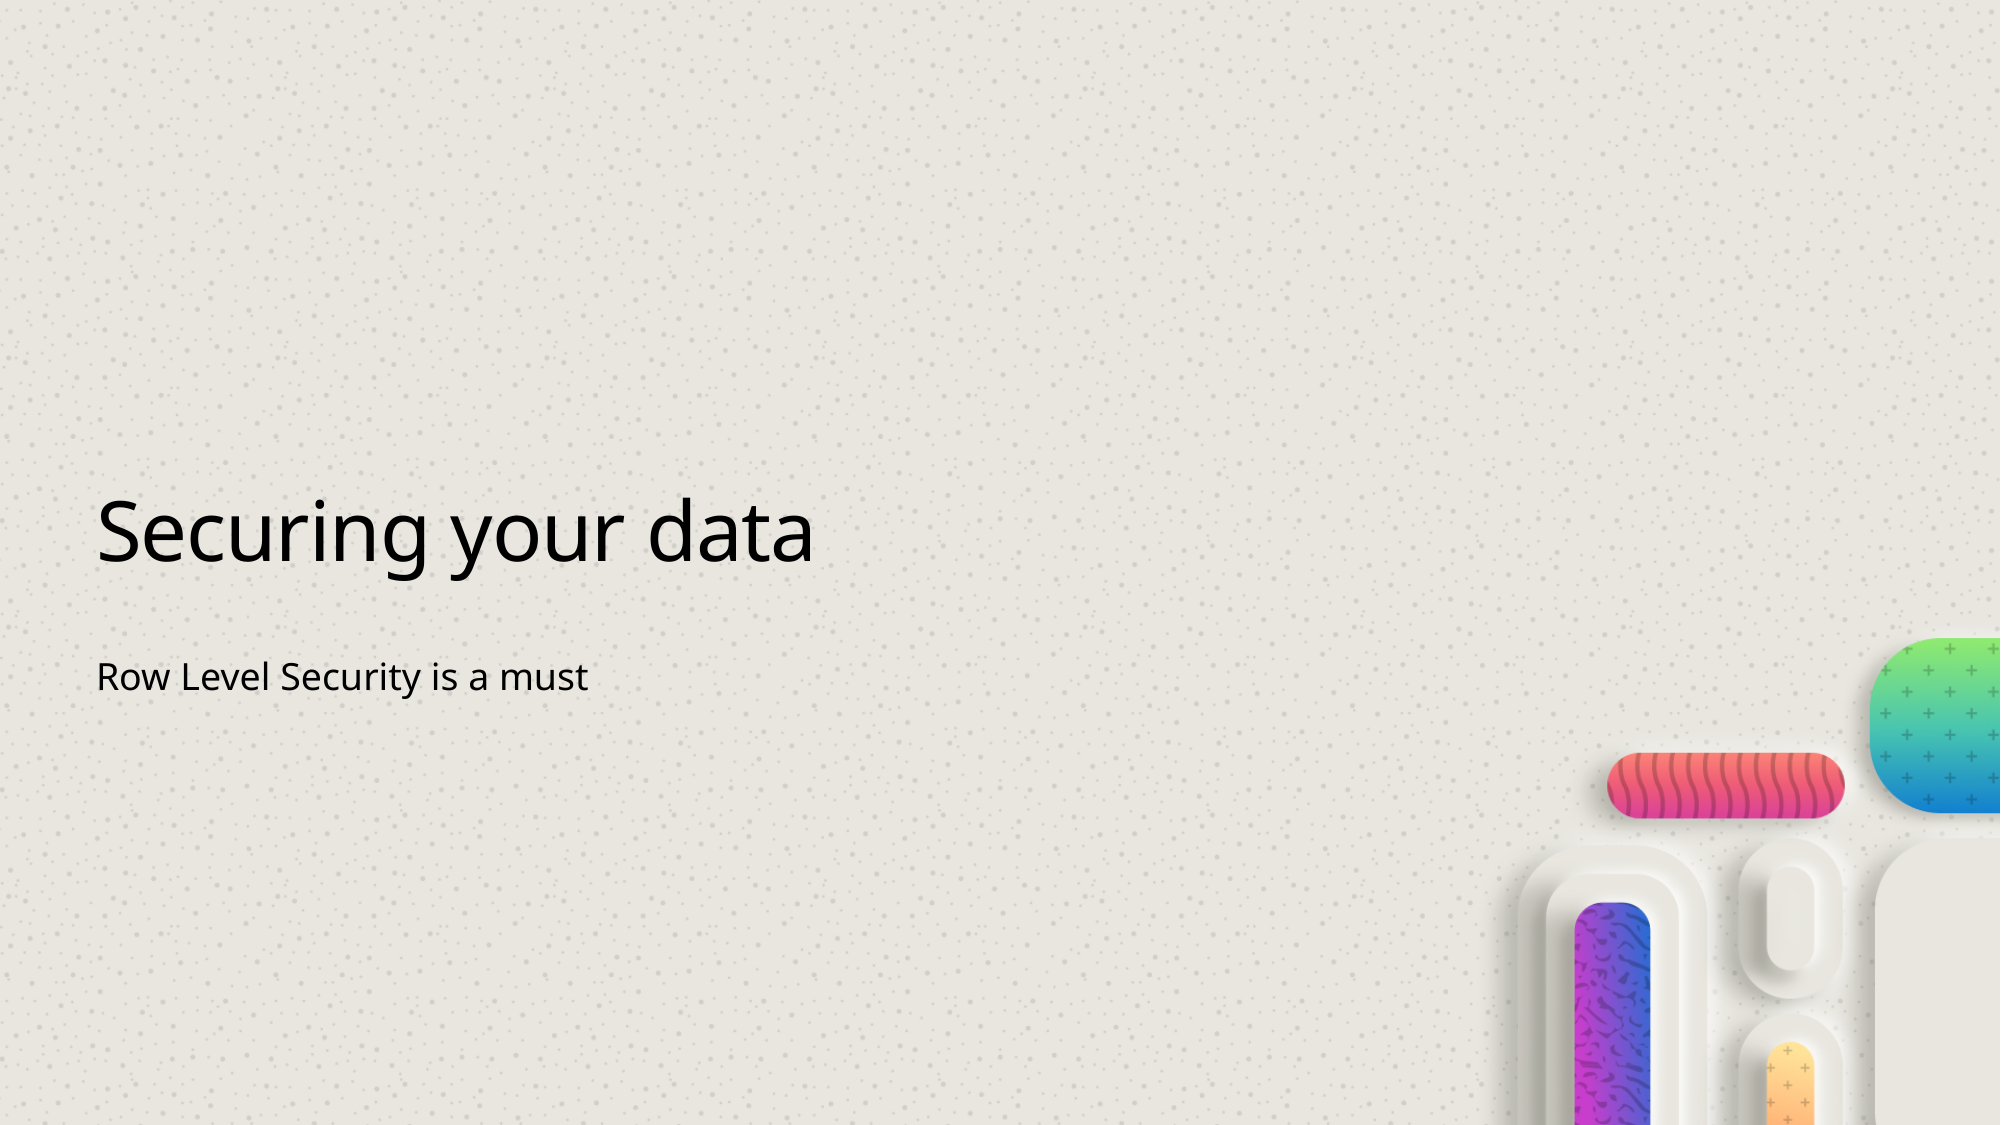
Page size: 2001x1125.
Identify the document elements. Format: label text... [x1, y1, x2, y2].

list Row Level Security is a must [96, 652, 1116, 698]
picture [0, 0, 2000, 1125]
title Securing your data [96, 488, 1116, 580]
